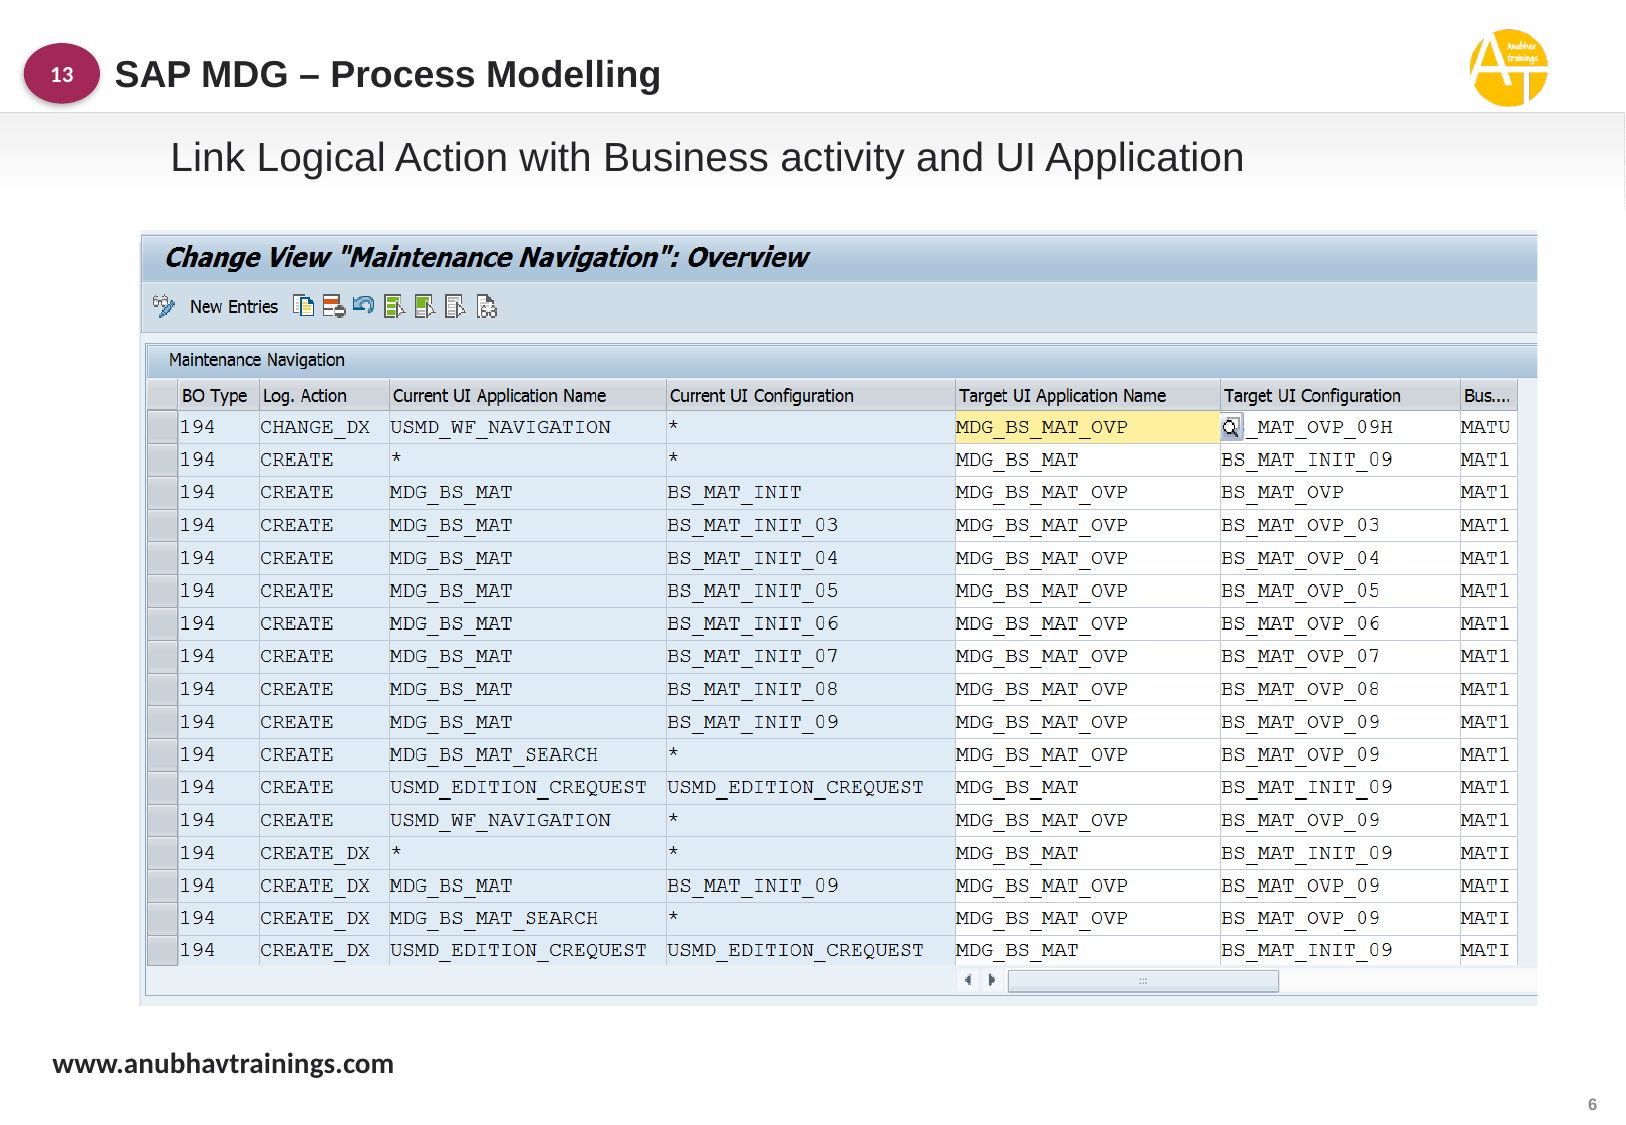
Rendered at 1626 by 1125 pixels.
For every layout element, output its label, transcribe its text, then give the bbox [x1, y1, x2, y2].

picture [137, 230, 1538, 1006]
picture [0, 113, 1625, 210]
text_box SAP MDG – Process Modelling [99, 42, 1438, 103]
title Link Logical Action with Business activity and UI Application [64, 128, 1350, 319]
picture [1462, 24, 1552, 112]
text_box 13 [23, 42, 101, 105]
